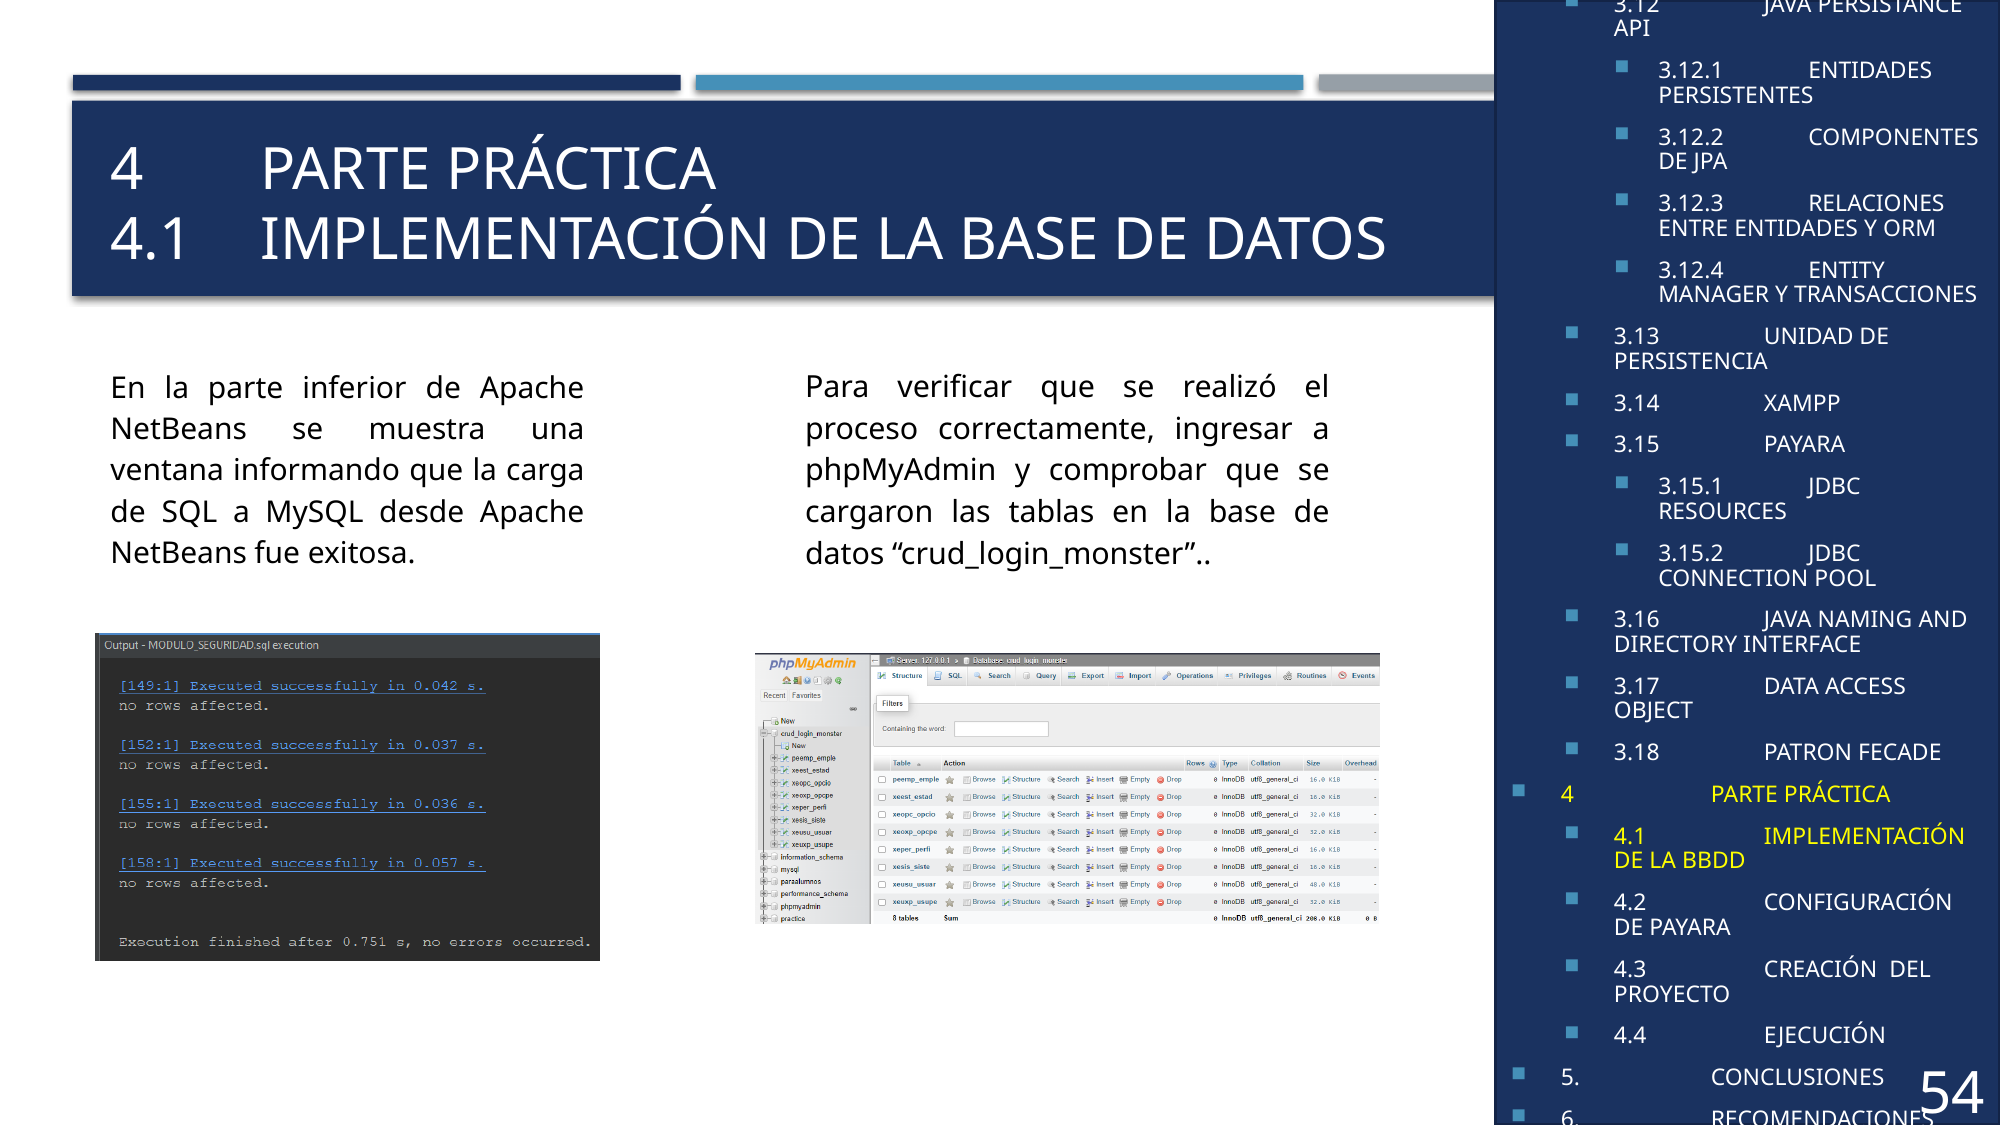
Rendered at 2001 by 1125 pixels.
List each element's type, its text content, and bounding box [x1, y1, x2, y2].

picture [94, 632, 601, 961]
list En la parte inferior de Apache NetBeans se muestra una ventana informando que la carga de SQL a MySQL desde Apache NetBeans fue exitosa. [95, 353, 600, 579]
text_box Para verificar que se realizó el proceso correctamente, ingresar a phpMyAdmin y comprobar que se cargaron las tablas en la base de datos “crud_login_monster”.. [790, 353, 1345, 579]
slide_number 54 [1827, 1065, 2000, 1125]
text_box 3.12 JAVA PERSISTANCE API 3.12.1 ENTIDADES PERSISTENTES 3.12.2 COMPONENTES DE JPA 3.12.3 RELACIONES ENTRE ENTIDADES Y ORM 3.12.4 ENTITY MANAGER Y TRANSACCIONES 3.13 UNIDAD DE PERSISTENCIA 3.14 XAMPP 3.15 PAYARA 3.15.1 JDBC RESOURCES 3.15.2 JDBC CONNECTION POOL 3.16 JAVA NAMING AND DIRECTORY INTERFACE 3.17 DATA ACCESS OBJECT 3.18 PATRON FECADE 4 PARTE PRÁCTICA 4.1 IMPLEMENTACIÓN DE LA BBDD 4.2 CONFIGURACIÓN DE PAYARA 4.3 CREACIÓN DEL PROYECTO 4.4 EJECUCIÓN 5. CONCLUSIONES 6. RECOMENDACIONES [1494, 0, 2000, 1125]
picture [754, 653, 1381, 925]
title 4 Parte práctica 4.1 IMPLEMENTACIÓN DE LA BASE DE DATOS [95, 112, 1494, 279]
